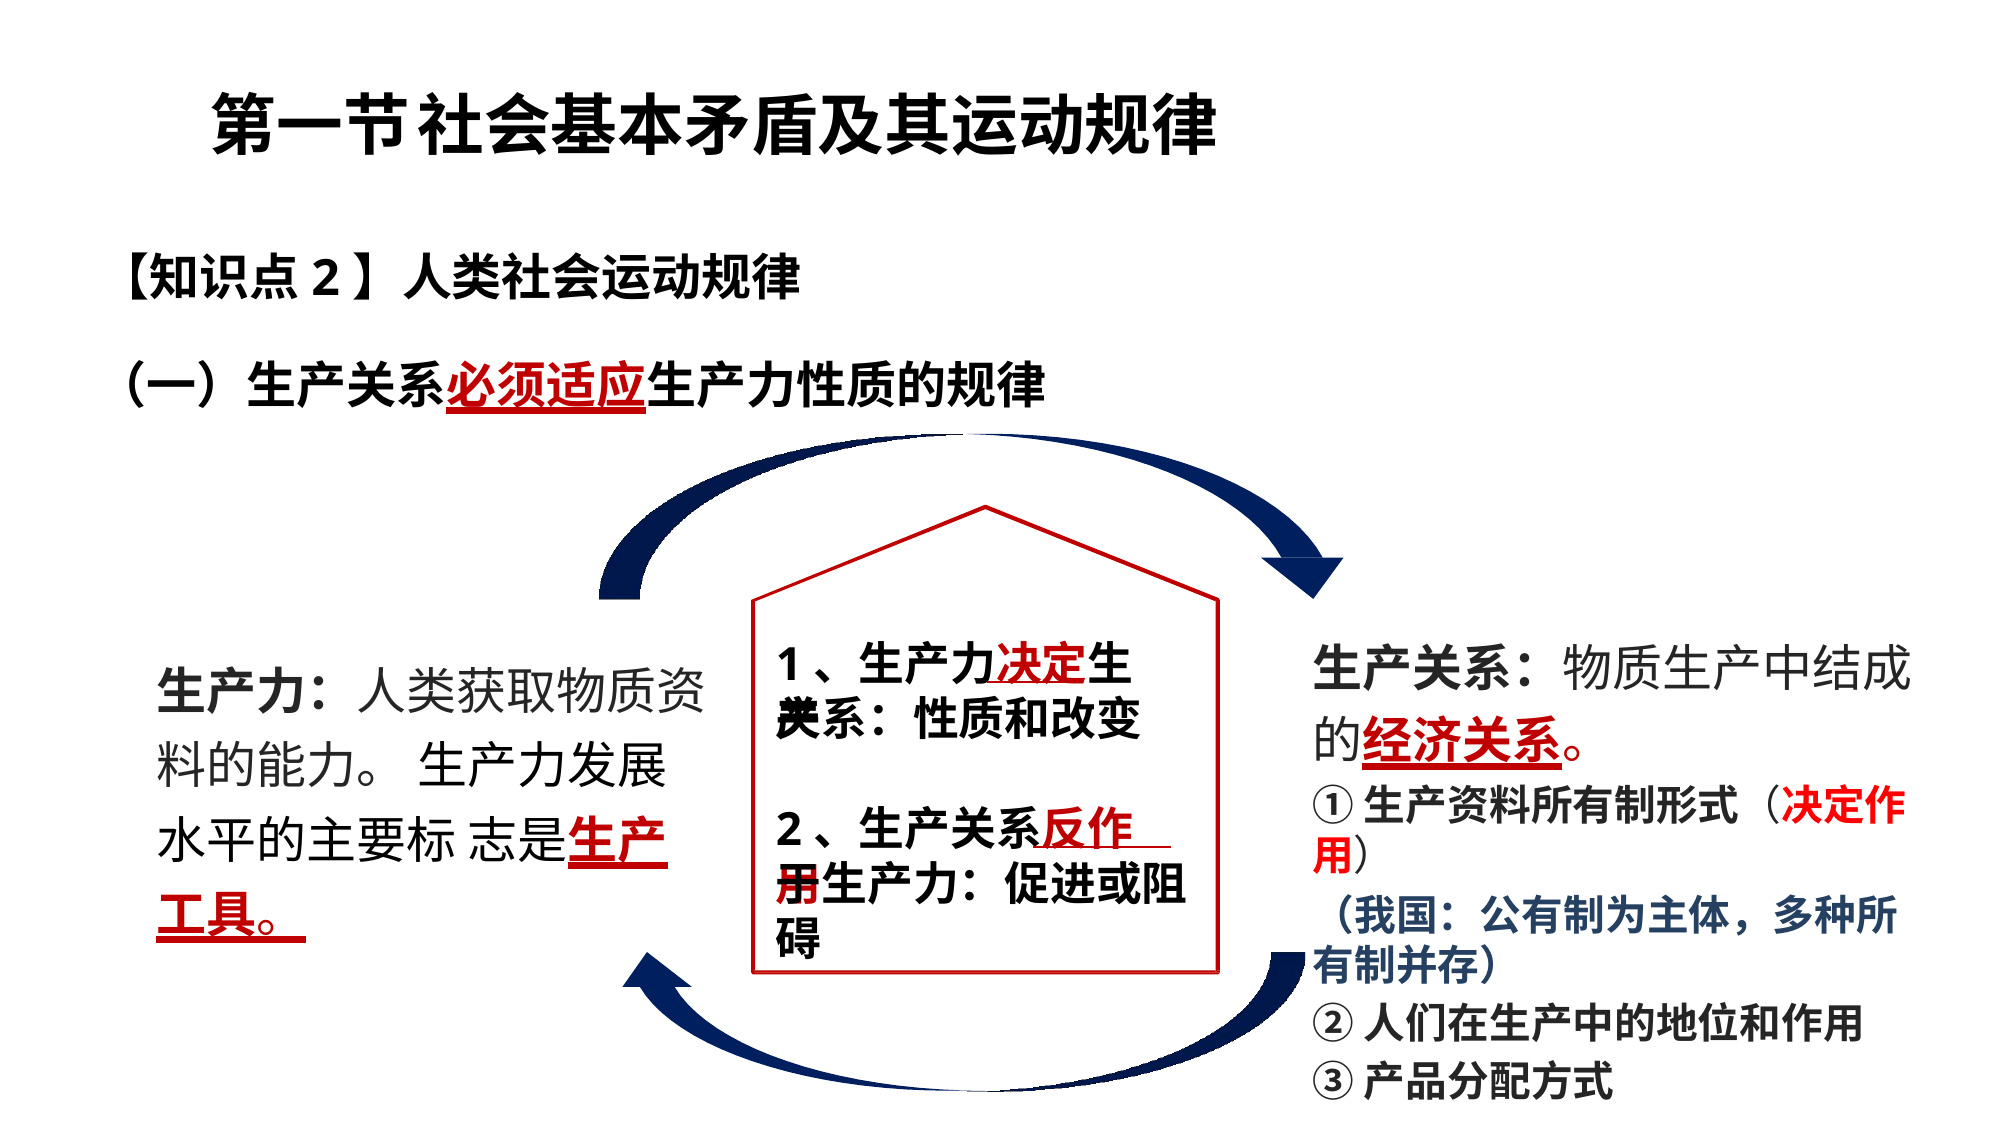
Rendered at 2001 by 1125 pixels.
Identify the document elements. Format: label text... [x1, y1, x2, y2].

text_box 第一节 社会基本矛盾及其运动规律 [207, 83, 1615, 164]
text_box 于生产力：促进或阻 碍 [773, 854, 1191, 965]
text_box 1、生产力决定生产 [773, 634, 1173, 745]
text_box [597, 433, 988, 600]
text_box [751, 600, 966, 975]
text_box 2、生产关系反作用 [773, 799, 1173, 854]
text_box 【知识点2】人类社会运动规律 （一）生产关系必须适应生产力性质的规律 [94, 245, 1049, 414]
text_box [966, 951, 1306, 1092]
text_box [988, 505, 1220, 951]
text_box 生产关系：物质生产中结成 的经济关系。 ①生产资料所有制形式（决定作用） （我国：公有制为主体，多种所有制并存） ②人们在生产中的地位和作用 ③产品分配方式 [1310, 624, 1982, 1105]
text_box [988, 433, 1344, 599]
text_box [622, 952, 966, 1091]
text_box 关系：性质和改变 [773, 689, 1145, 745]
text_box 生产力：人类获取物质资 料的能力。 生产力发展水平的主要标 志是生产工具。 [154, 645, 709, 943]
